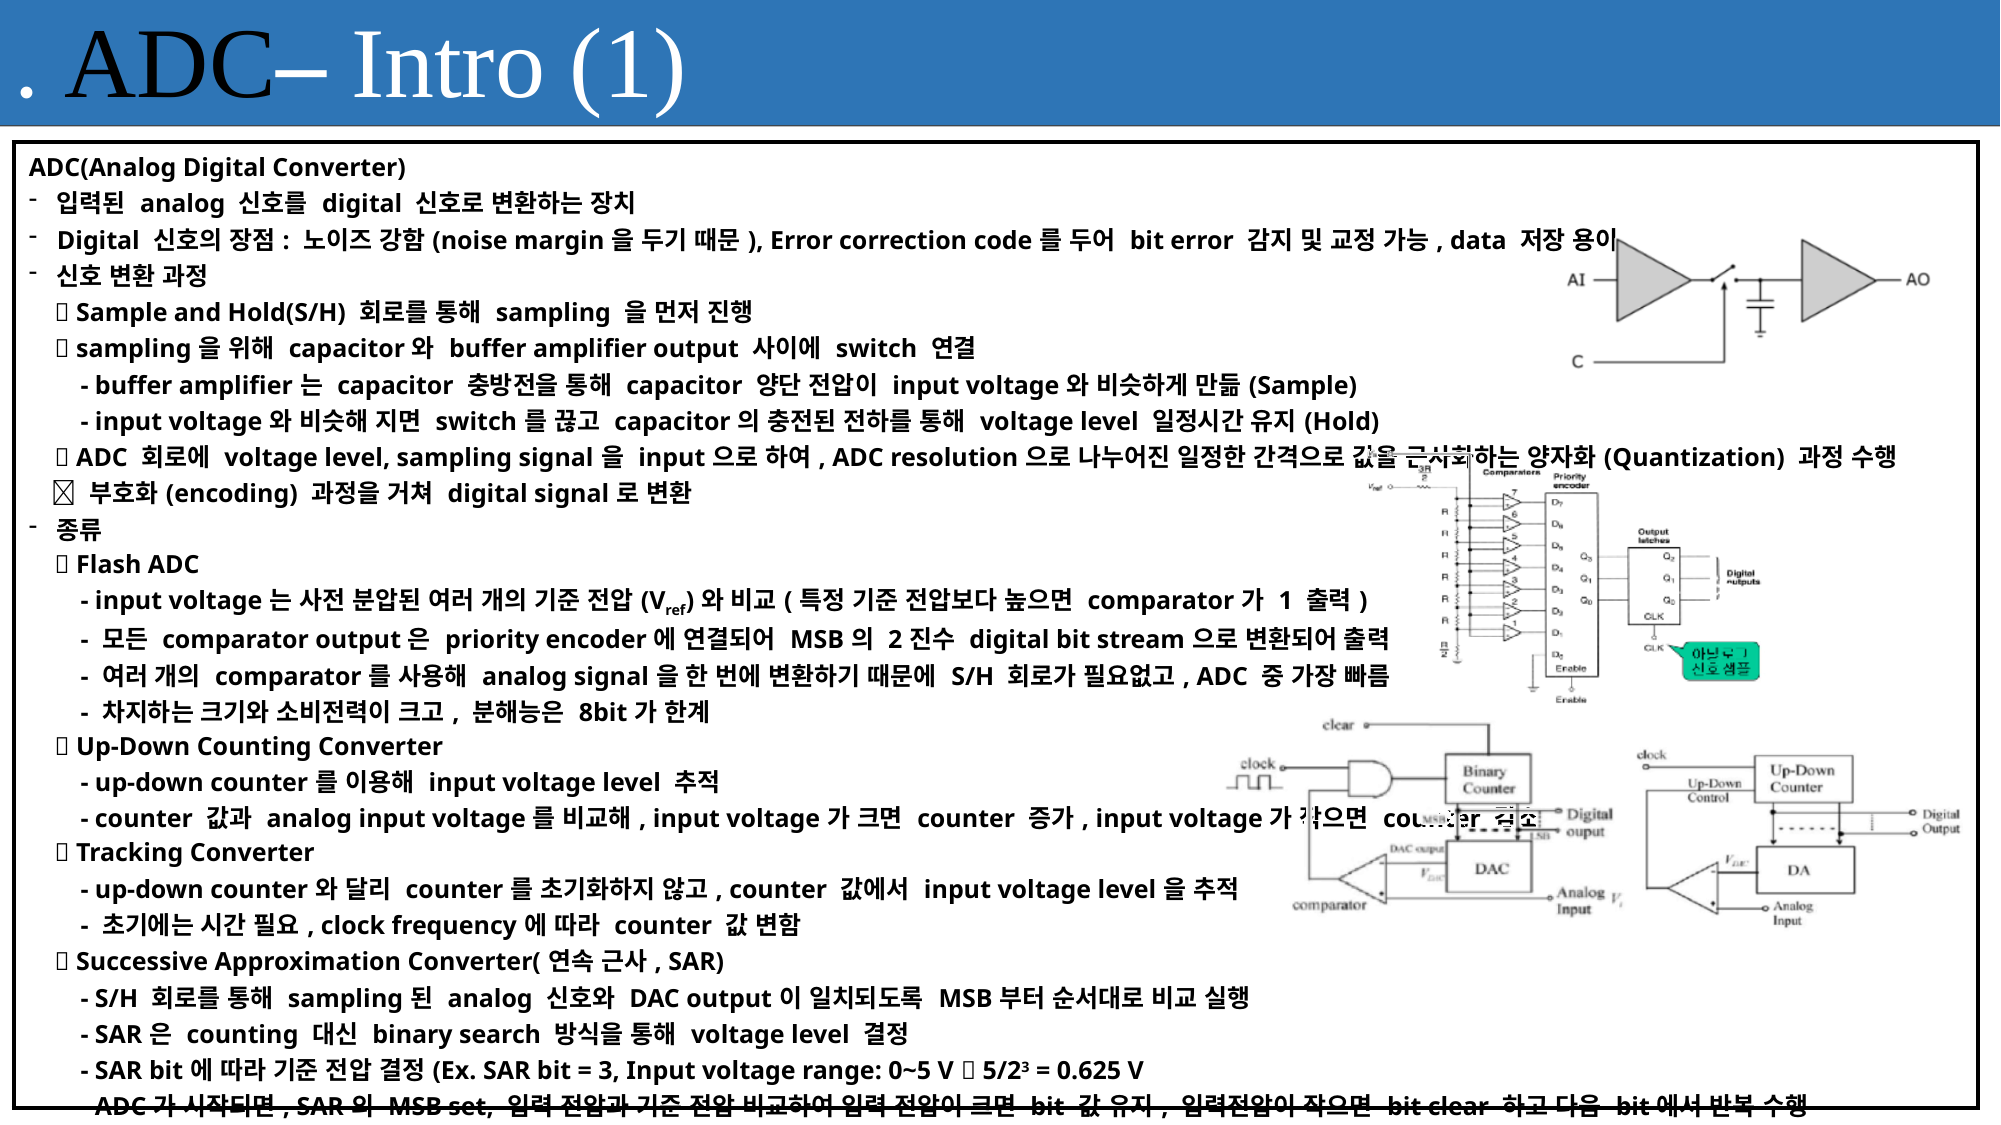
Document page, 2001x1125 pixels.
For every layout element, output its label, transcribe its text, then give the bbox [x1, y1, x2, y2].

table_header ADC(Analog Digital Converter) 입력된 analog 신호를 digital 신호로 변환하는 장치 Digital 신호의 장점: 노이즈 강함(noise margin을 두기 때문), Error correction code를 두어 bit error 감지 및 교정 가능, data 저장 용이 신호 변환 과정  Sample and Hold(S/H) 회로를 통해 sampling 을 먼저 진행  sampling을 위해 capacitor와 buffer amplifier output 사이에 switch 연결 - buffer amplifier는 capacitor 충방전을 통해 capacitor 양단 전압이 input voltage와 비슷하게 만듦(Sample) - input voltage와 비슷해 지면 switch를 끊고 capacitor의 충전된 전하를 통해 voltage level 일정시간 유지(Hold)  ADC 회로에 voltage level, sampling signal을 input으로 하여, ADC resolution으로 나누어진 일정한 간격으로 값을 근사화하는 양자화(Quantization) 과정 수행  부호화(encoding) 과정을 거쳐 digital signal로 변환 종류  Flash ADC - input voltage는 사전 분압된 여러 개의 기준 전압(Vref)와 비교(특정 기준 전압보다 높으면 comparator가 1 출력) - 모든 comparator output은 priority encoder에 연결되어 MSB의 2진수 digital bit stream으로 변환되어 출력 - 여러 개의 comparator를 사용해 analog signal을 한 번에 변환하기 때문에 S/H 회로가 필요없고, ADC 중 가장 빠름 - 차지하는 크기와 소비전력이 크고, 분해능은 8bit가 한계  Up-Down Counting Converter - up-down counter를 이용해 input voltage level 추적 - counter 값과 analog input voltage를 비교해, input voltage가 크면 counter 증가, input voltage가 작으면 counter 감소  Tracking Converter - up-down counter와 달리 counter를 초기화하지 않고, counter 값에서 input voltage level을 추적 - 초기에는 시간 필요, clock frequency에 따라 counter 값 변함  Successive Approximation Converter(연속 근사, SAR) - S/H 회로를 통해 sampling된 analog 신호와 DAC output이 일치되도록 MSB부터 순서대로 비교 실행 - SAR은 counting 대신 binary search 방식을 통해 voltage level 결정 - SAR bit에 따라 기준 전압 결정(Ex. SAR bit = 3, Input voltage range: 0~5 V  5/23 = 0.625 V - ADC가 시작되면, SAR의 MSB set, 입력 전압과 기준 전압 비교하여 입력 전압이 크면 bit 값 유지, 입력전압이 작으면 bit clear 하고 다음 bit에서 반복 수행 - MCU에서 주로 사용되는 converter 유형 [16, 144, 1976, 1106]
picture [1560, 233, 1945, 384]
text_box . ADC– Intro (1) [0, 0, 2000, 126]
picture [1212, 441, 1965, 934]
